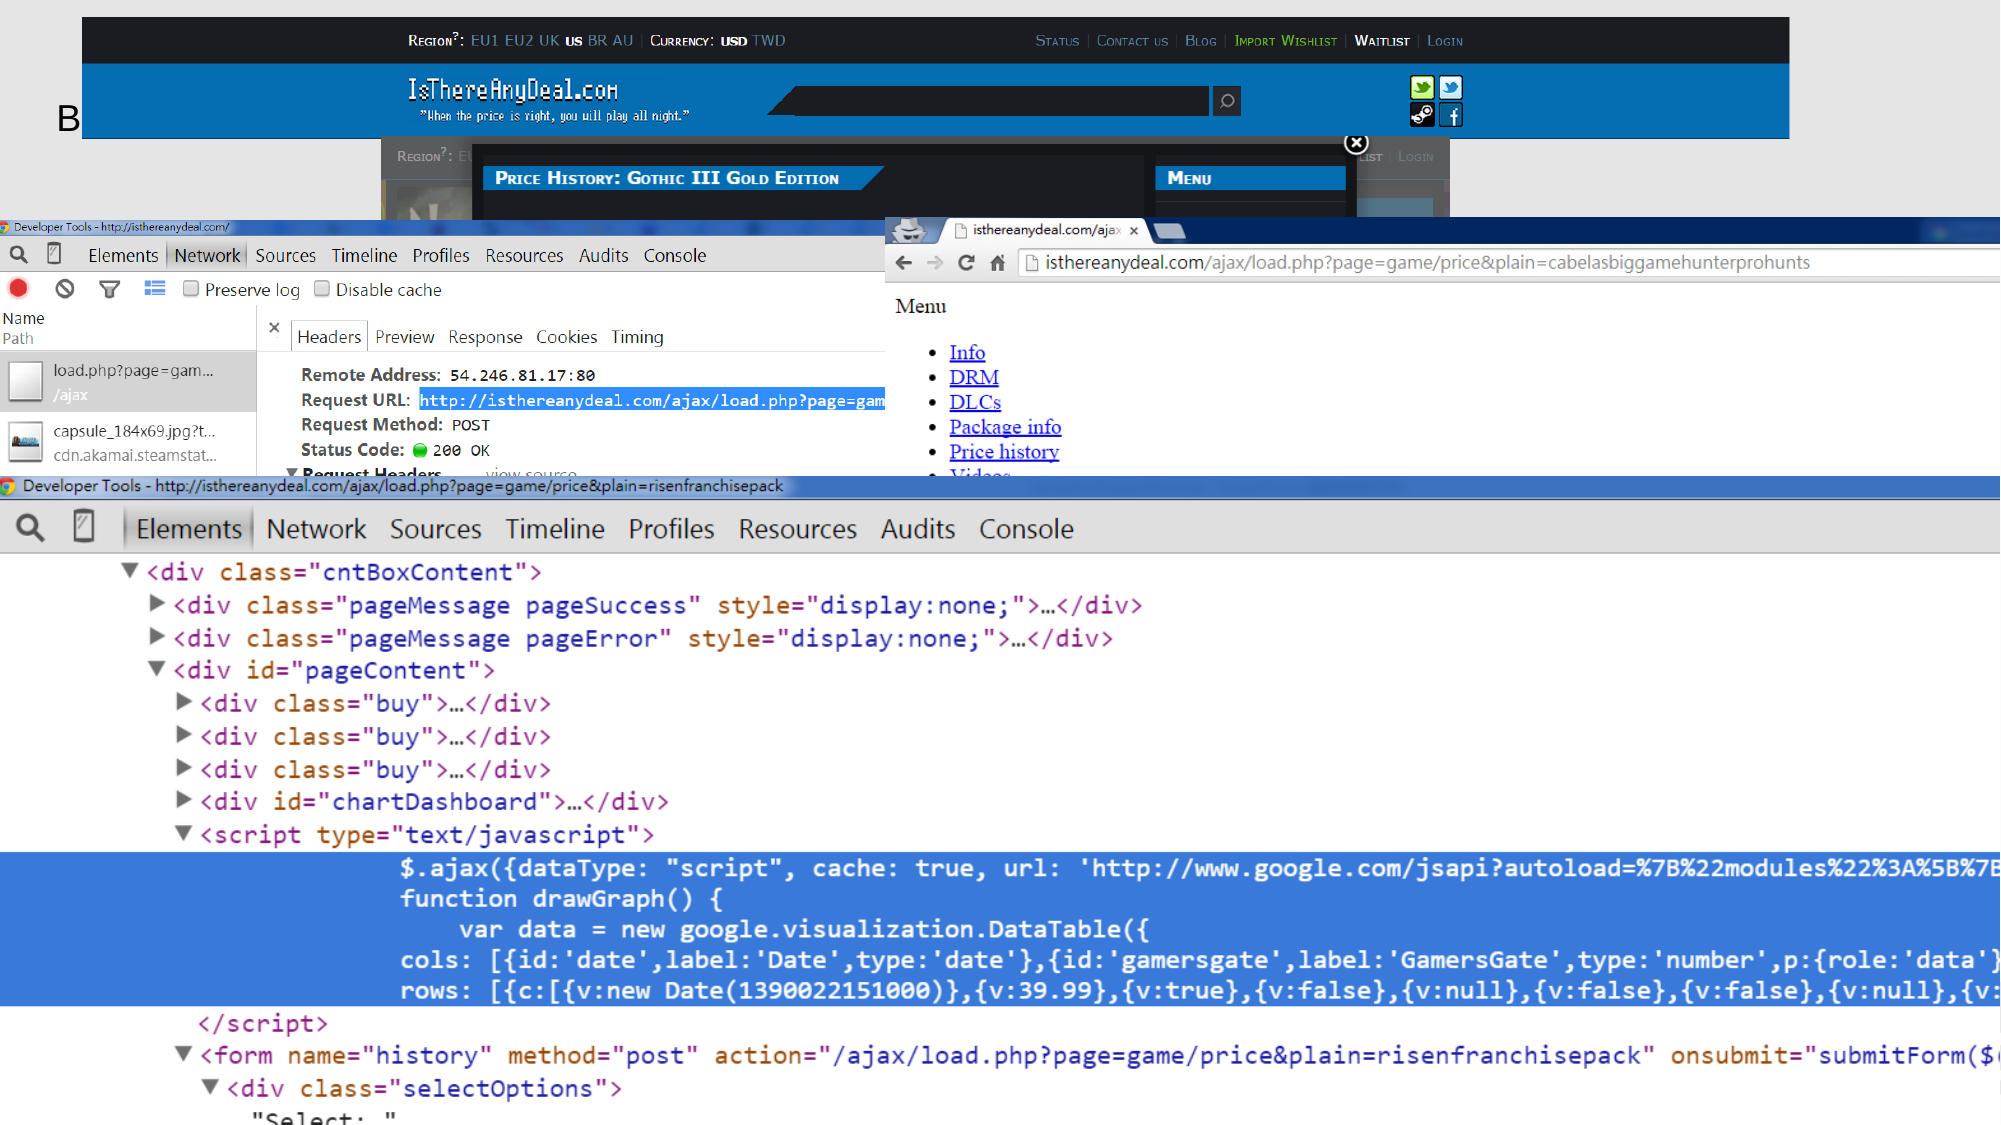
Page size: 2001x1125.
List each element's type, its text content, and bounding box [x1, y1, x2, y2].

picture [0, 0, 2001, 1125]
text_box B [41, 86, 103, 147]
